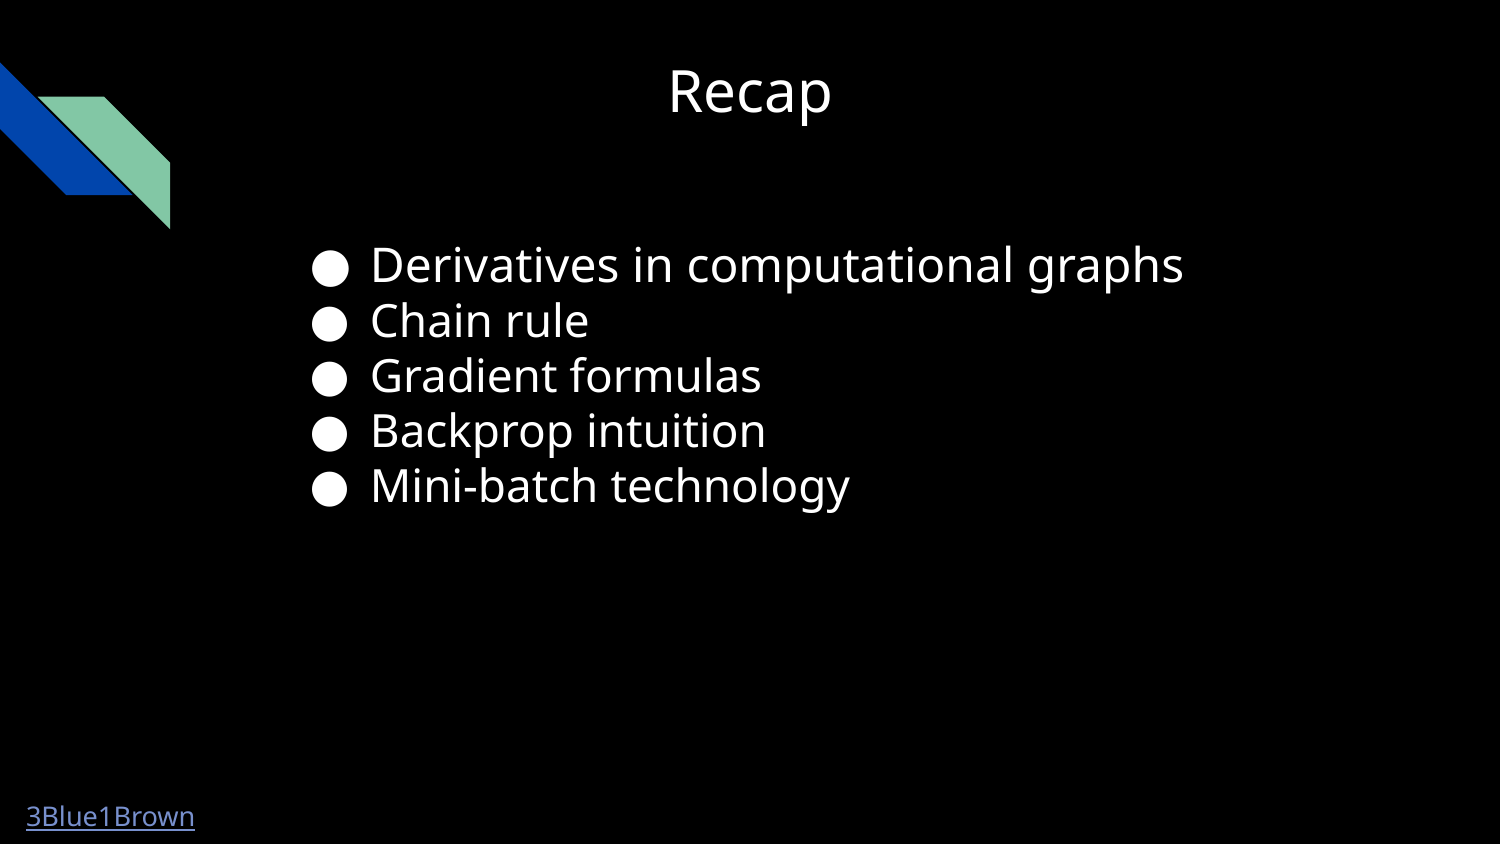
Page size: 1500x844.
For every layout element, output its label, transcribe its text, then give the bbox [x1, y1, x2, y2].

text_box Derivatives in computational graphs Chain rule Gradient formulas Backprop intuition Mini-batch technology [279, 219, 1287, 530]
text_box Recap [276, 38, 1224, 144]
text_box 3Blue1Brown [11, 784, 258, 833]
